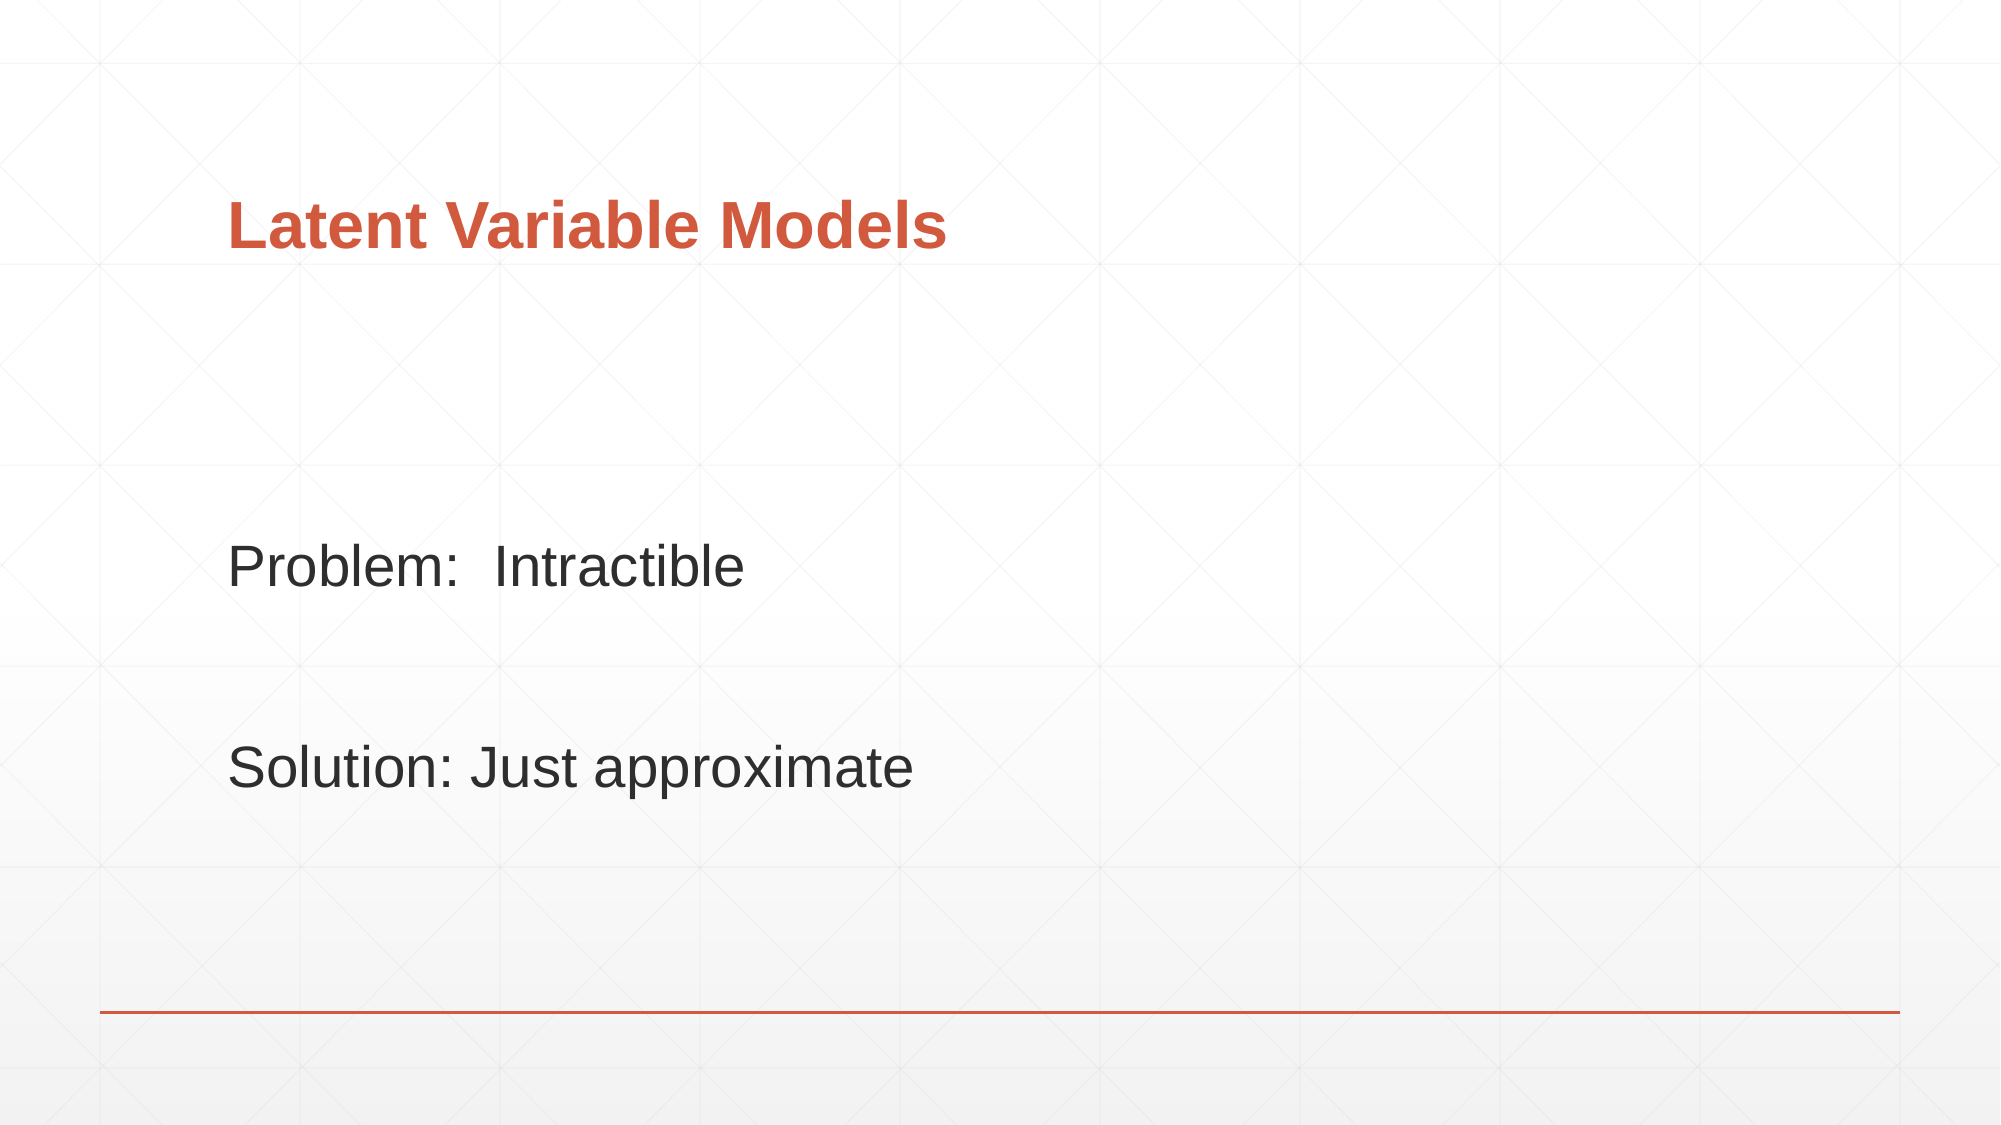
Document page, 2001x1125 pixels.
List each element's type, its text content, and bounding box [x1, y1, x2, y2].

title Latent Variable Models [212, 82, 1788, 271]
